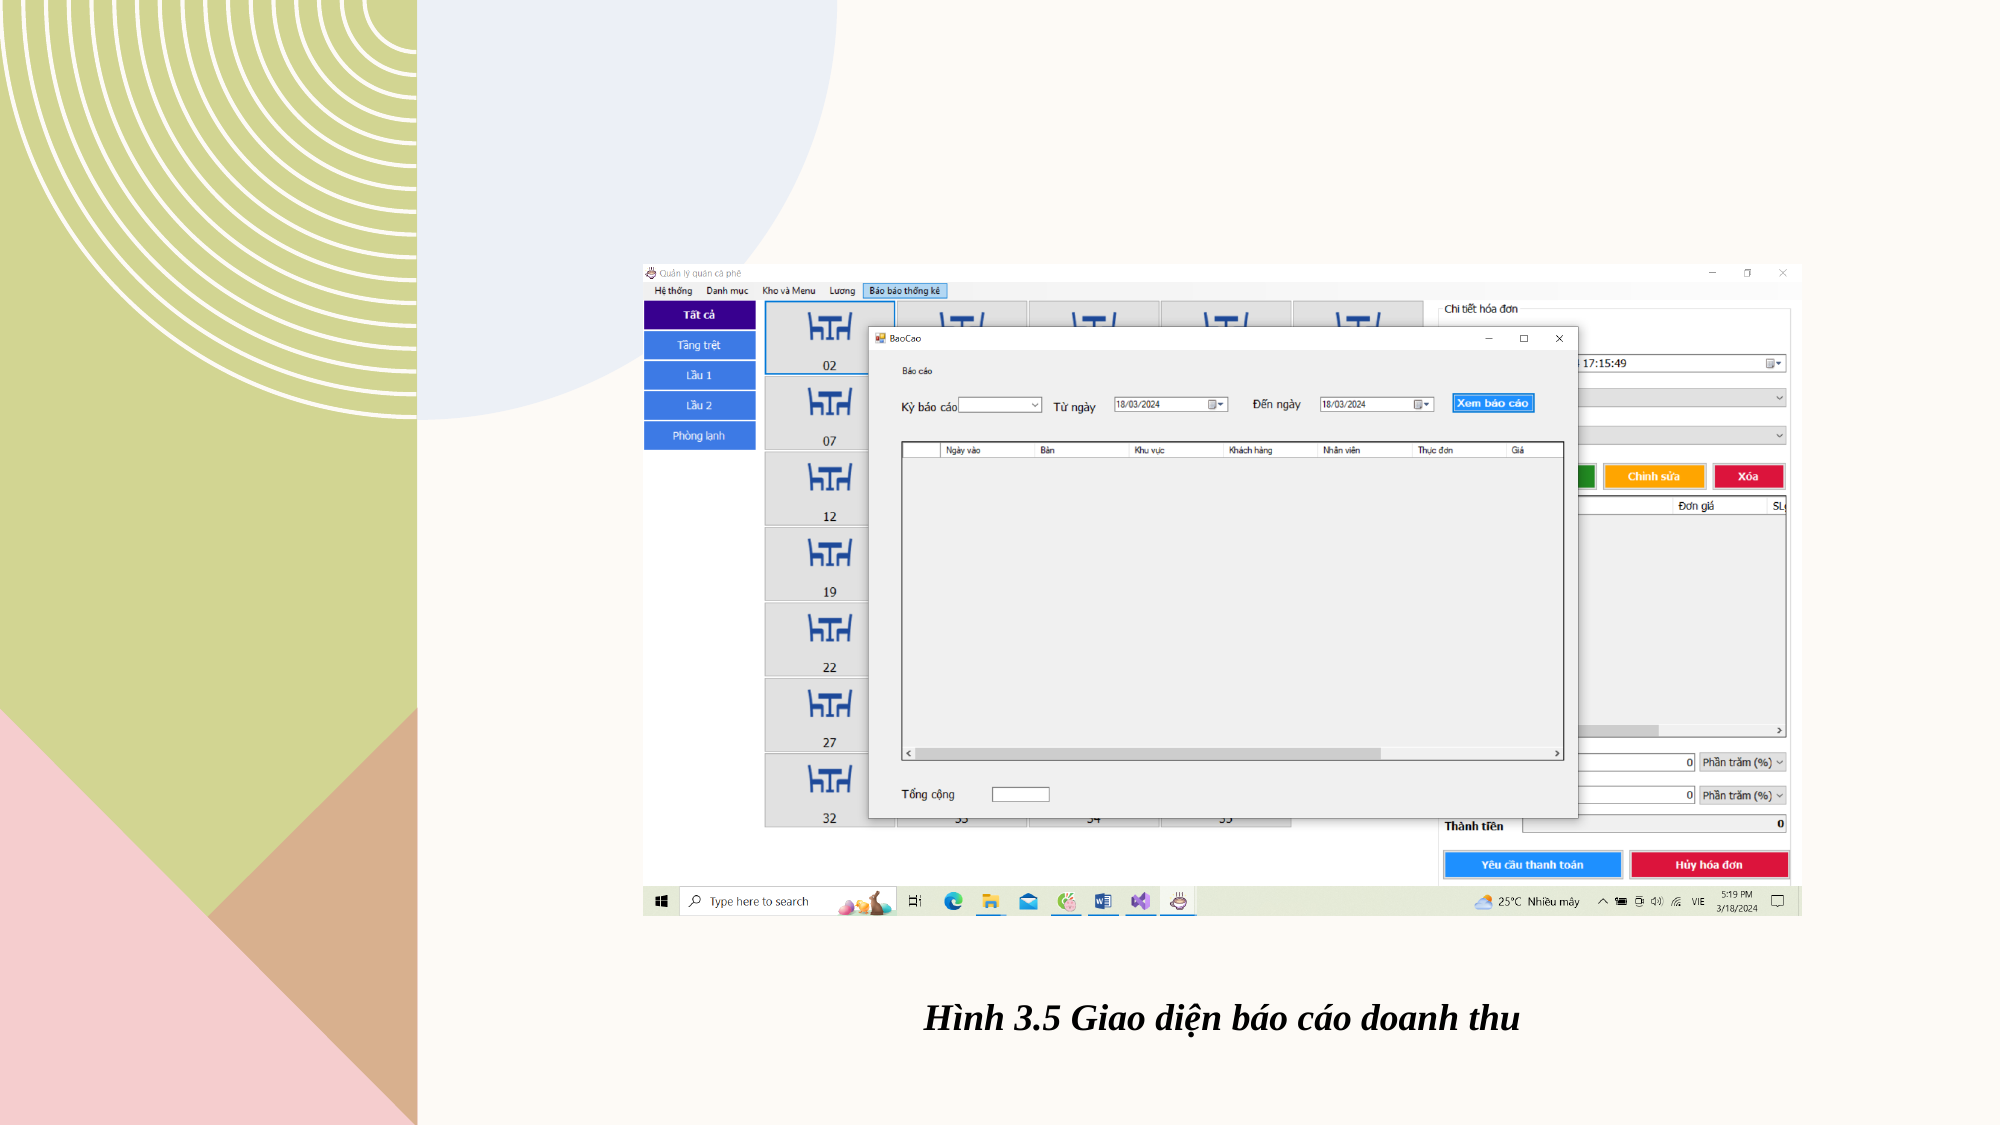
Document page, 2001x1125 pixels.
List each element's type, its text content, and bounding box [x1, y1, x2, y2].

picture [642, 264, 1802, 916]
text_box Hình 3.5 Giao diện báo cáo doanh thu [721, 982, 1723, 1046]
